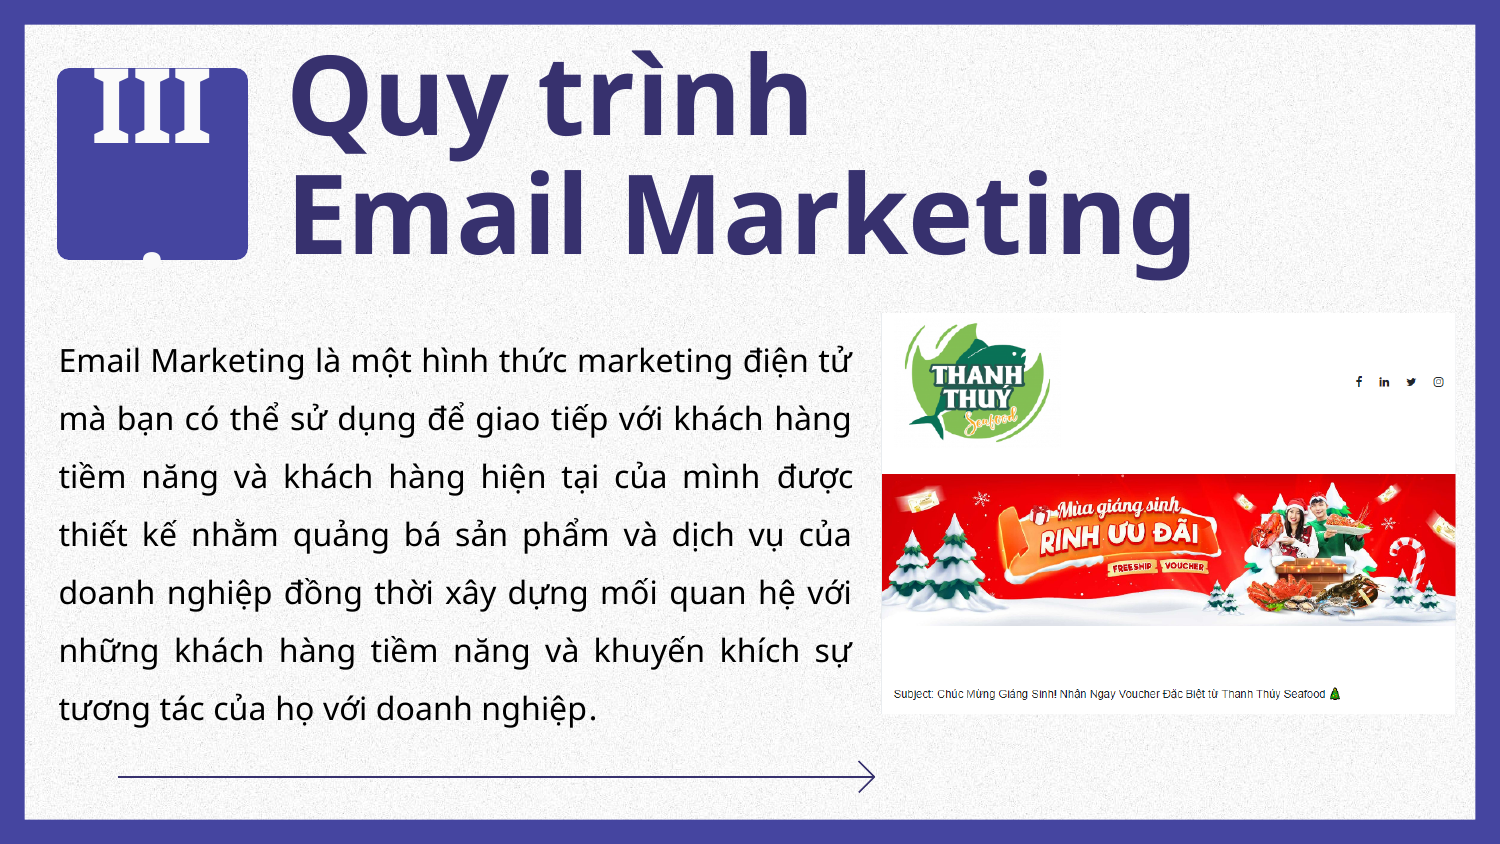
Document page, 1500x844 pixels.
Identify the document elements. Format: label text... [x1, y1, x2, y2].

title III. [57, 68, 248, 260]
picture [25, 25, 1475, 819]
title Quy trình Email Marketing [271, 25, 1500, 281]
text_box Email Marketing là một hình thức marketing điện tử mà bạn có thể sử dụng để giao tiếp với khách hàng tiềm năng và khách hàng hiện tại của mình được thiết kế nhằm quảng bá sản phẩm và dịch vụ của doanh nghiệp đồng thời xây dựng mối quan hệ với những khách hàng tiềm năng và khuyến khích sự tương tác của họ với doanh nghiệp. [43, 313, 869, 734]
